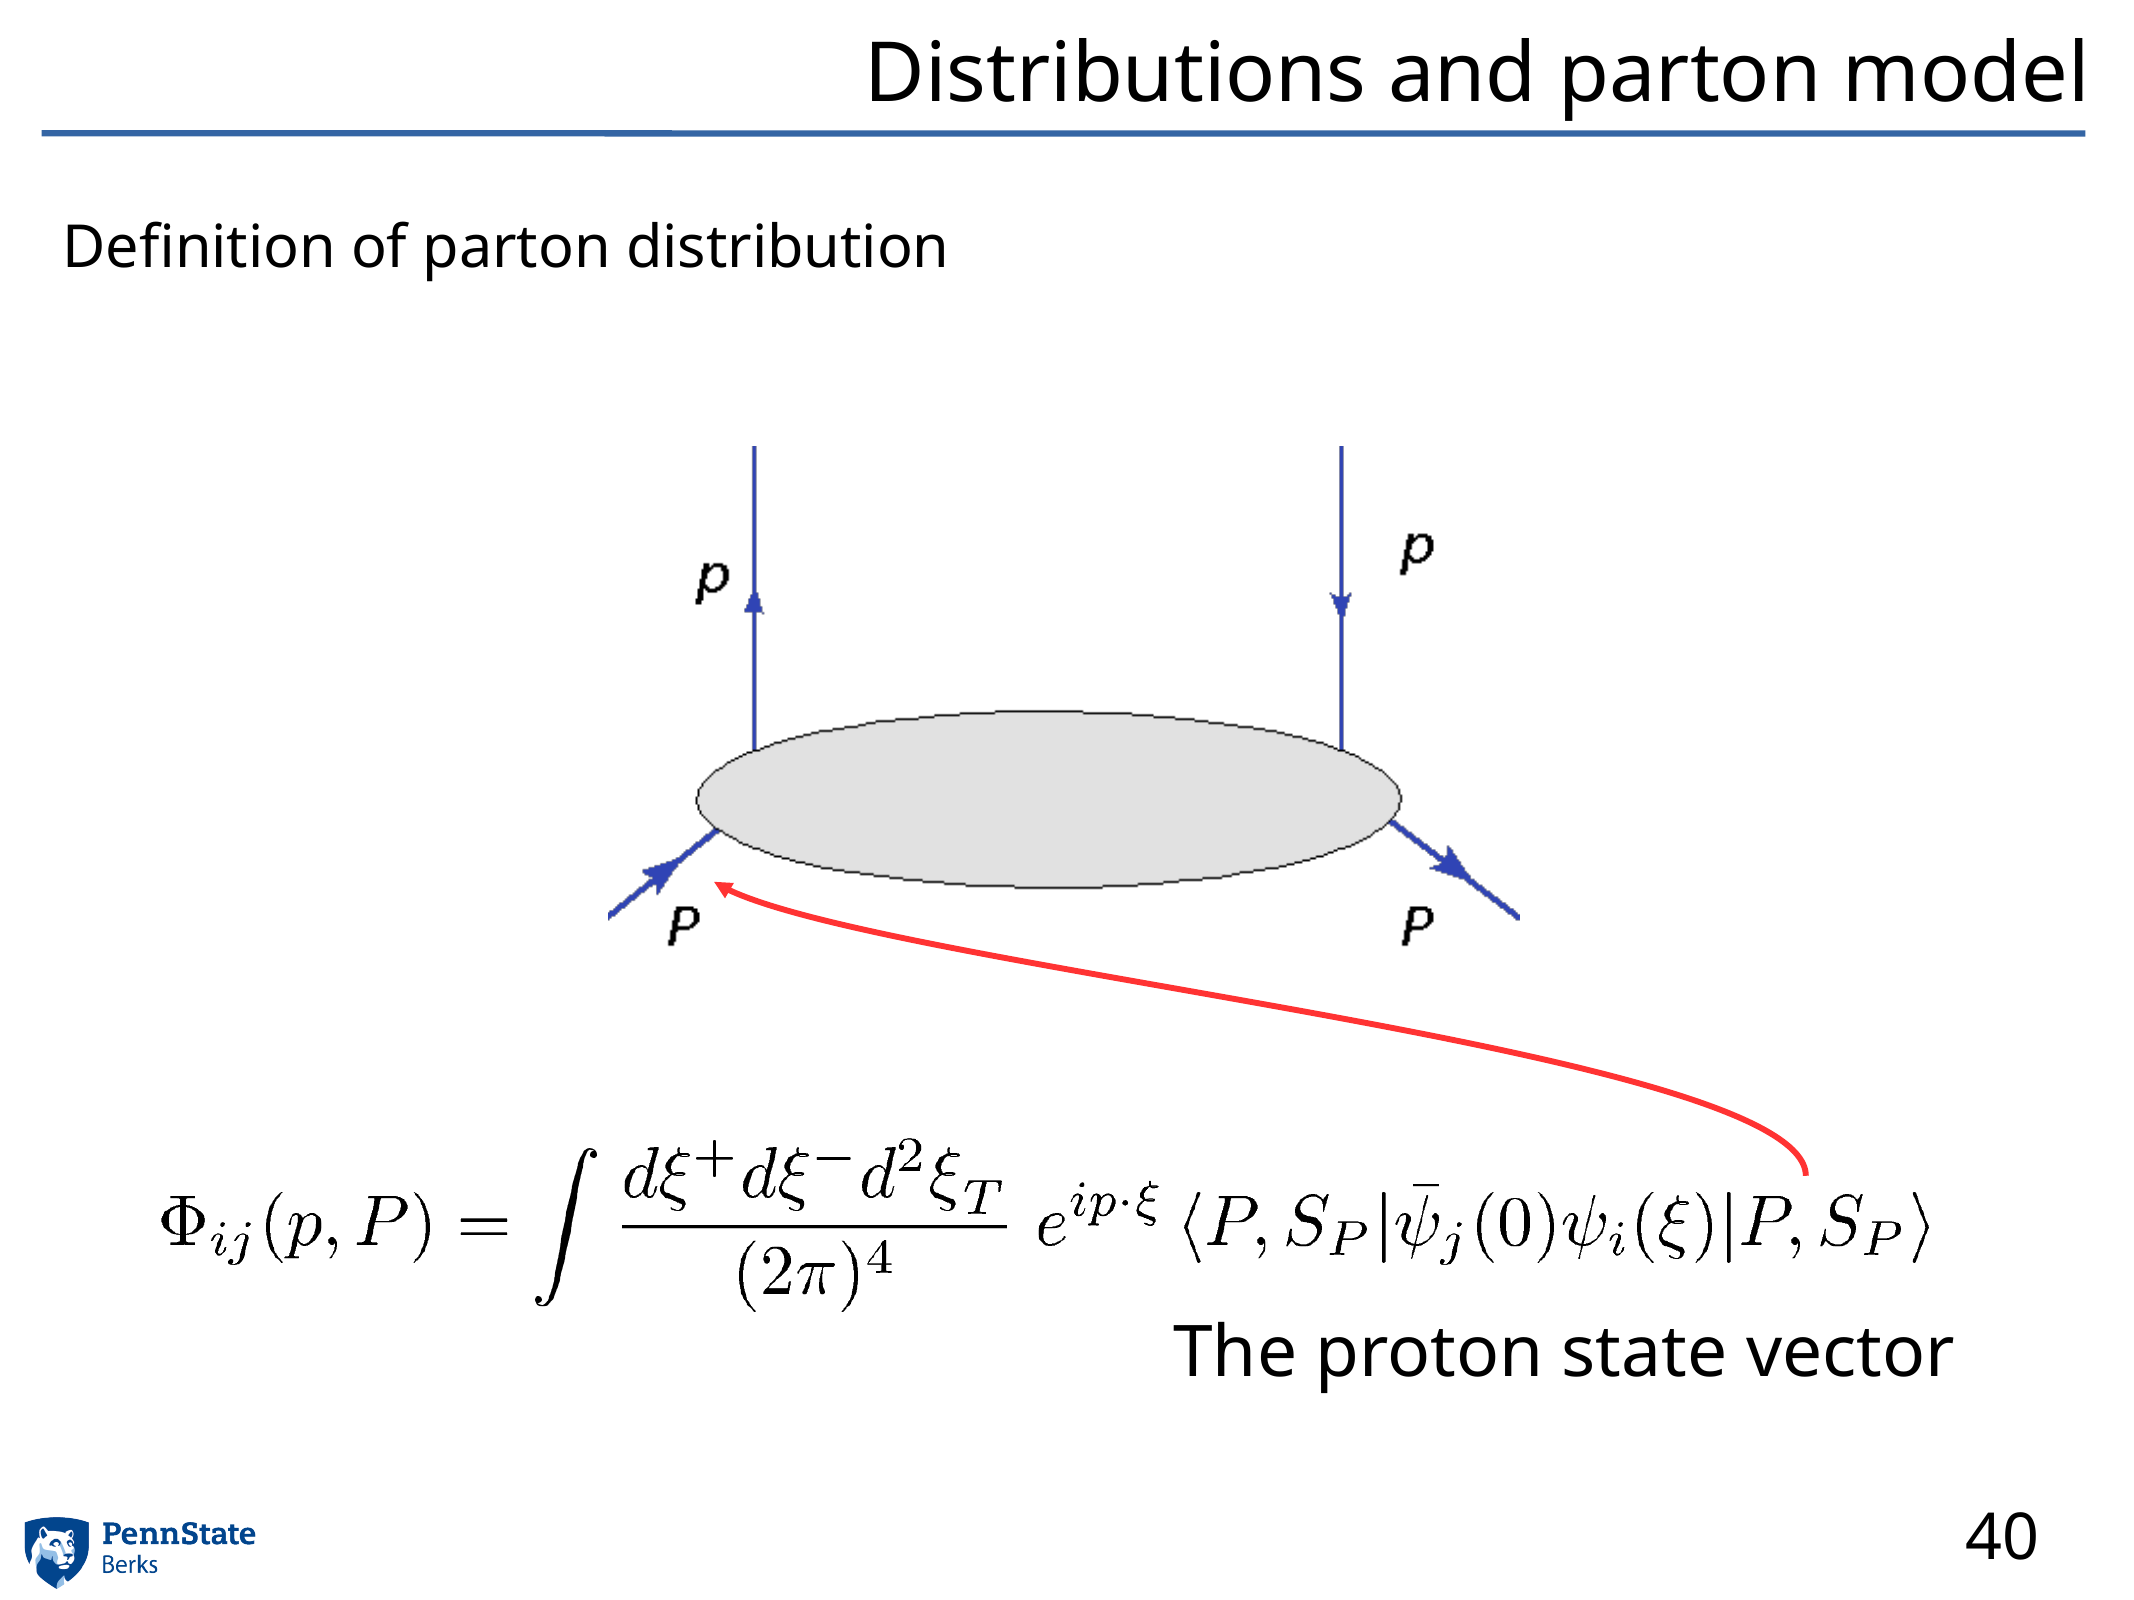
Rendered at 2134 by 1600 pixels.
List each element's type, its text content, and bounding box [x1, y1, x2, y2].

text_box Definition of parton distribution [41, 209, 2100, 546]
text_box The proton state vector [1152, 1309, 2100, 1428]
picture [607, 446, 1521, 958]
picture [152, 1133, 1959, 1319]
text_box [997, 958, 1770, 1133]
text_box Distributions and parton model [42, 25, 2134, 236]
picture [17, 1511, 260, 1595]
